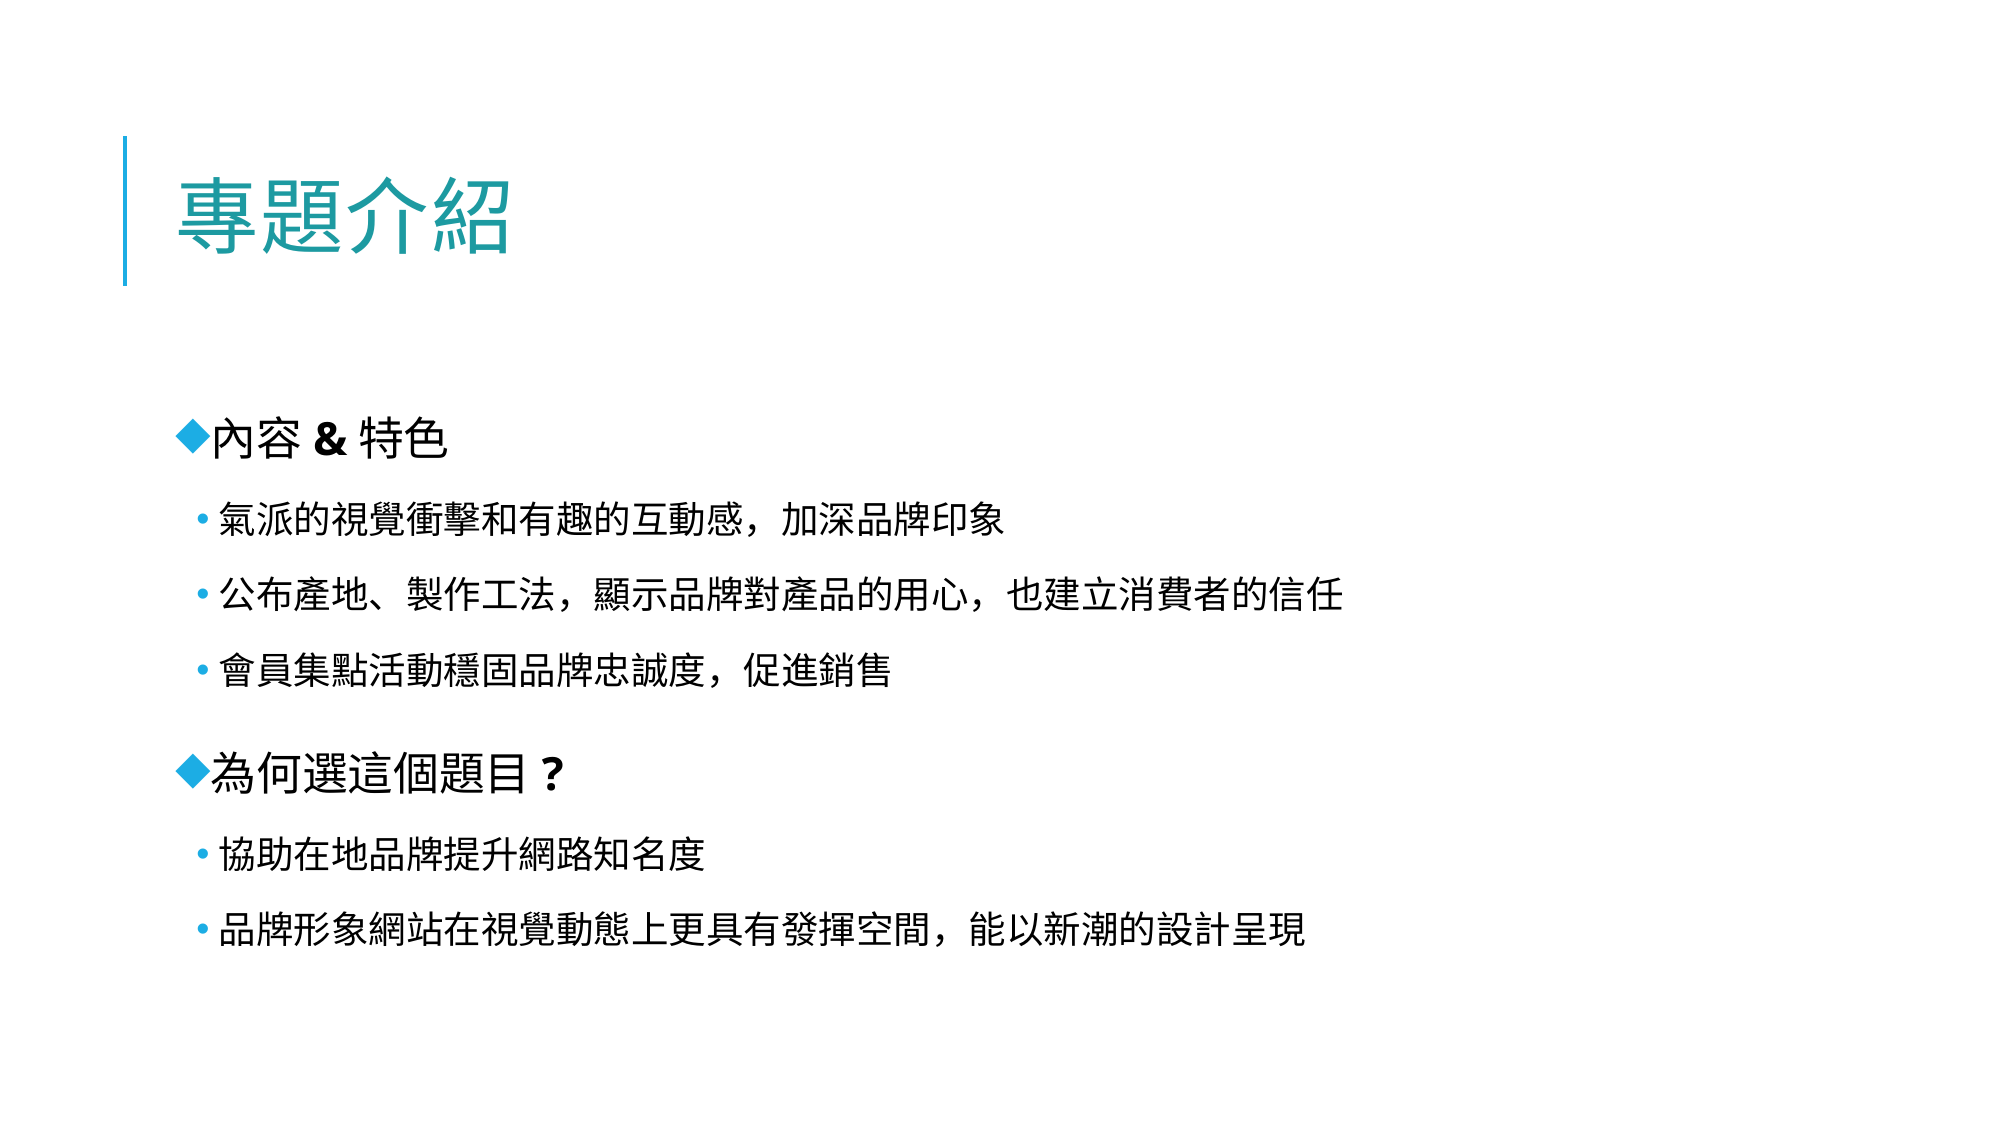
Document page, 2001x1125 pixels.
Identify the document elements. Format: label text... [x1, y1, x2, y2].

title 專題介紹 [167, 131, 1763, 297]
list 內容&特色 氣派的視覺衝擊和有趣的互動感，加深品牌印象 公布產地、製作工法，顯示品牌對產品的用心，也建立消費者的信任 會員集點活動穩固品牌忠誠度，促進銷售 為何選這個題目? 協助在地品牌提升網路知名度 品牌形象網站在視覺動態上更具有發揮空間，能以新潮的設計呈現 [167, 374, 1763, 1036]
